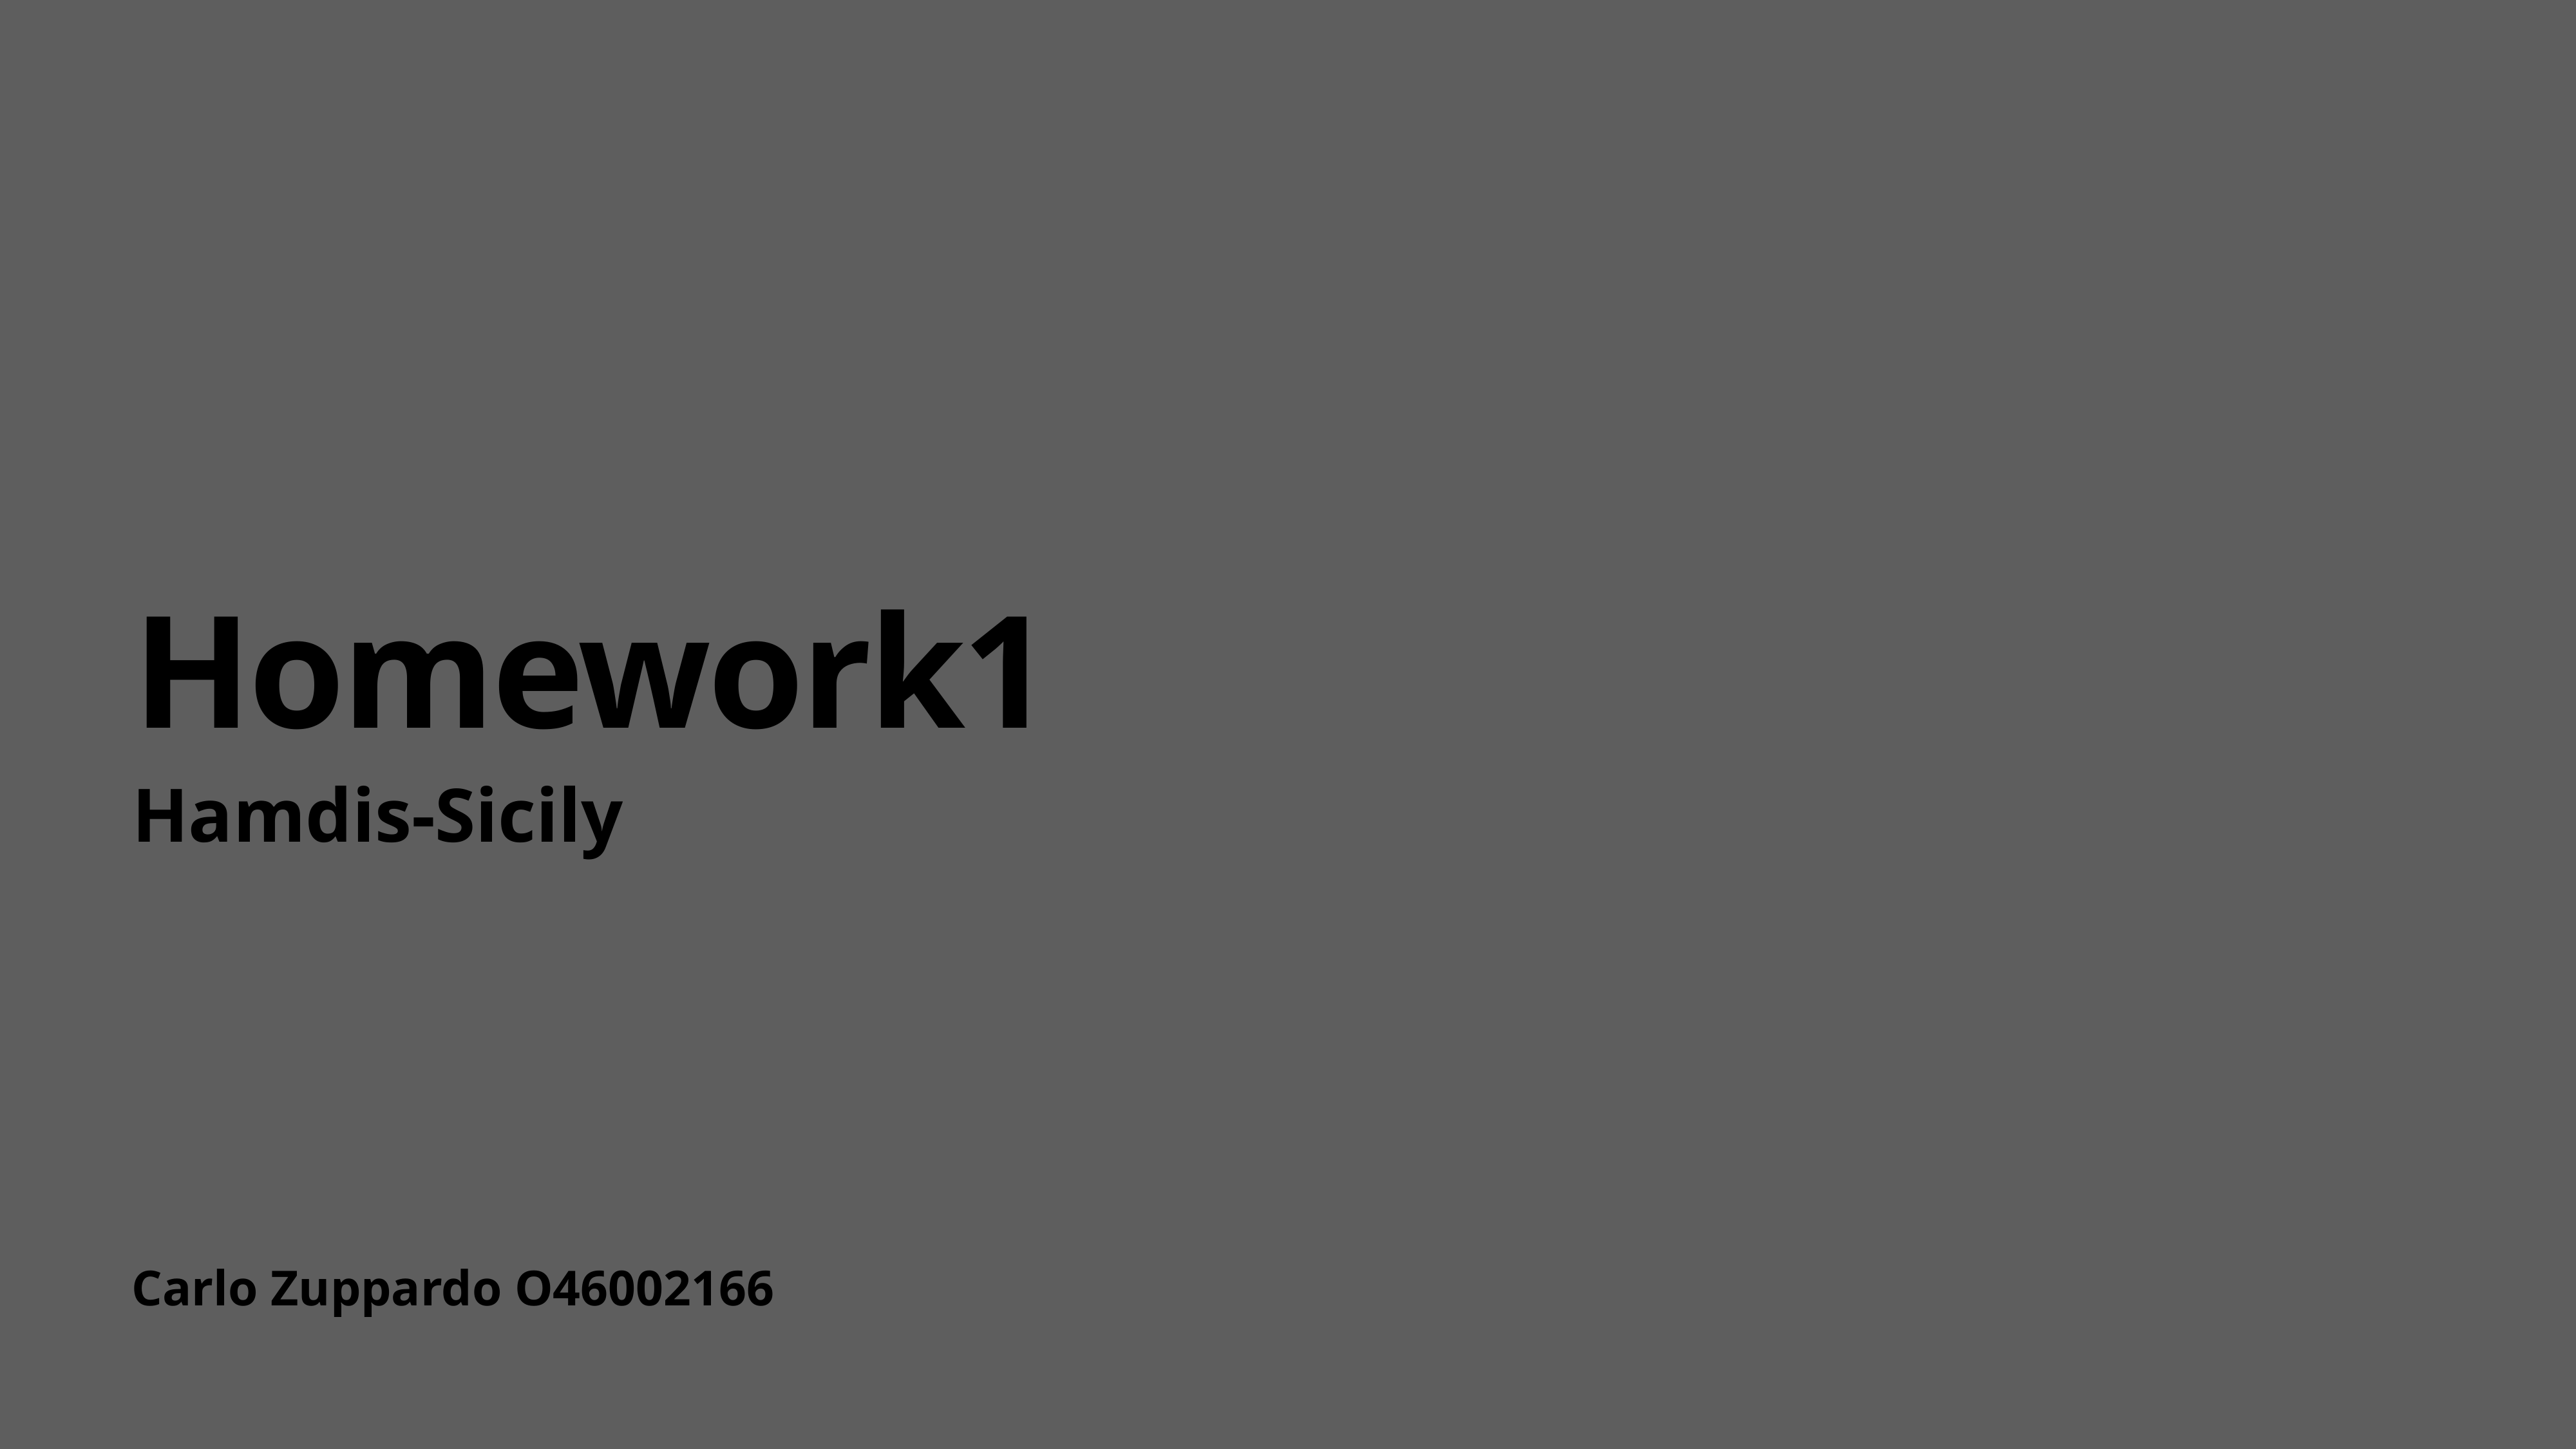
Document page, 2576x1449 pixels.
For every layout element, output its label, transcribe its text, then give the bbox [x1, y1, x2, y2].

title Homework1 [127, 271, 2449, 764]
list Carlo Zuppardo O46002166 [126, 1252, 2448, 1321]
subtitle Hamdis-Sicily [126, 762, 2448, 965]
